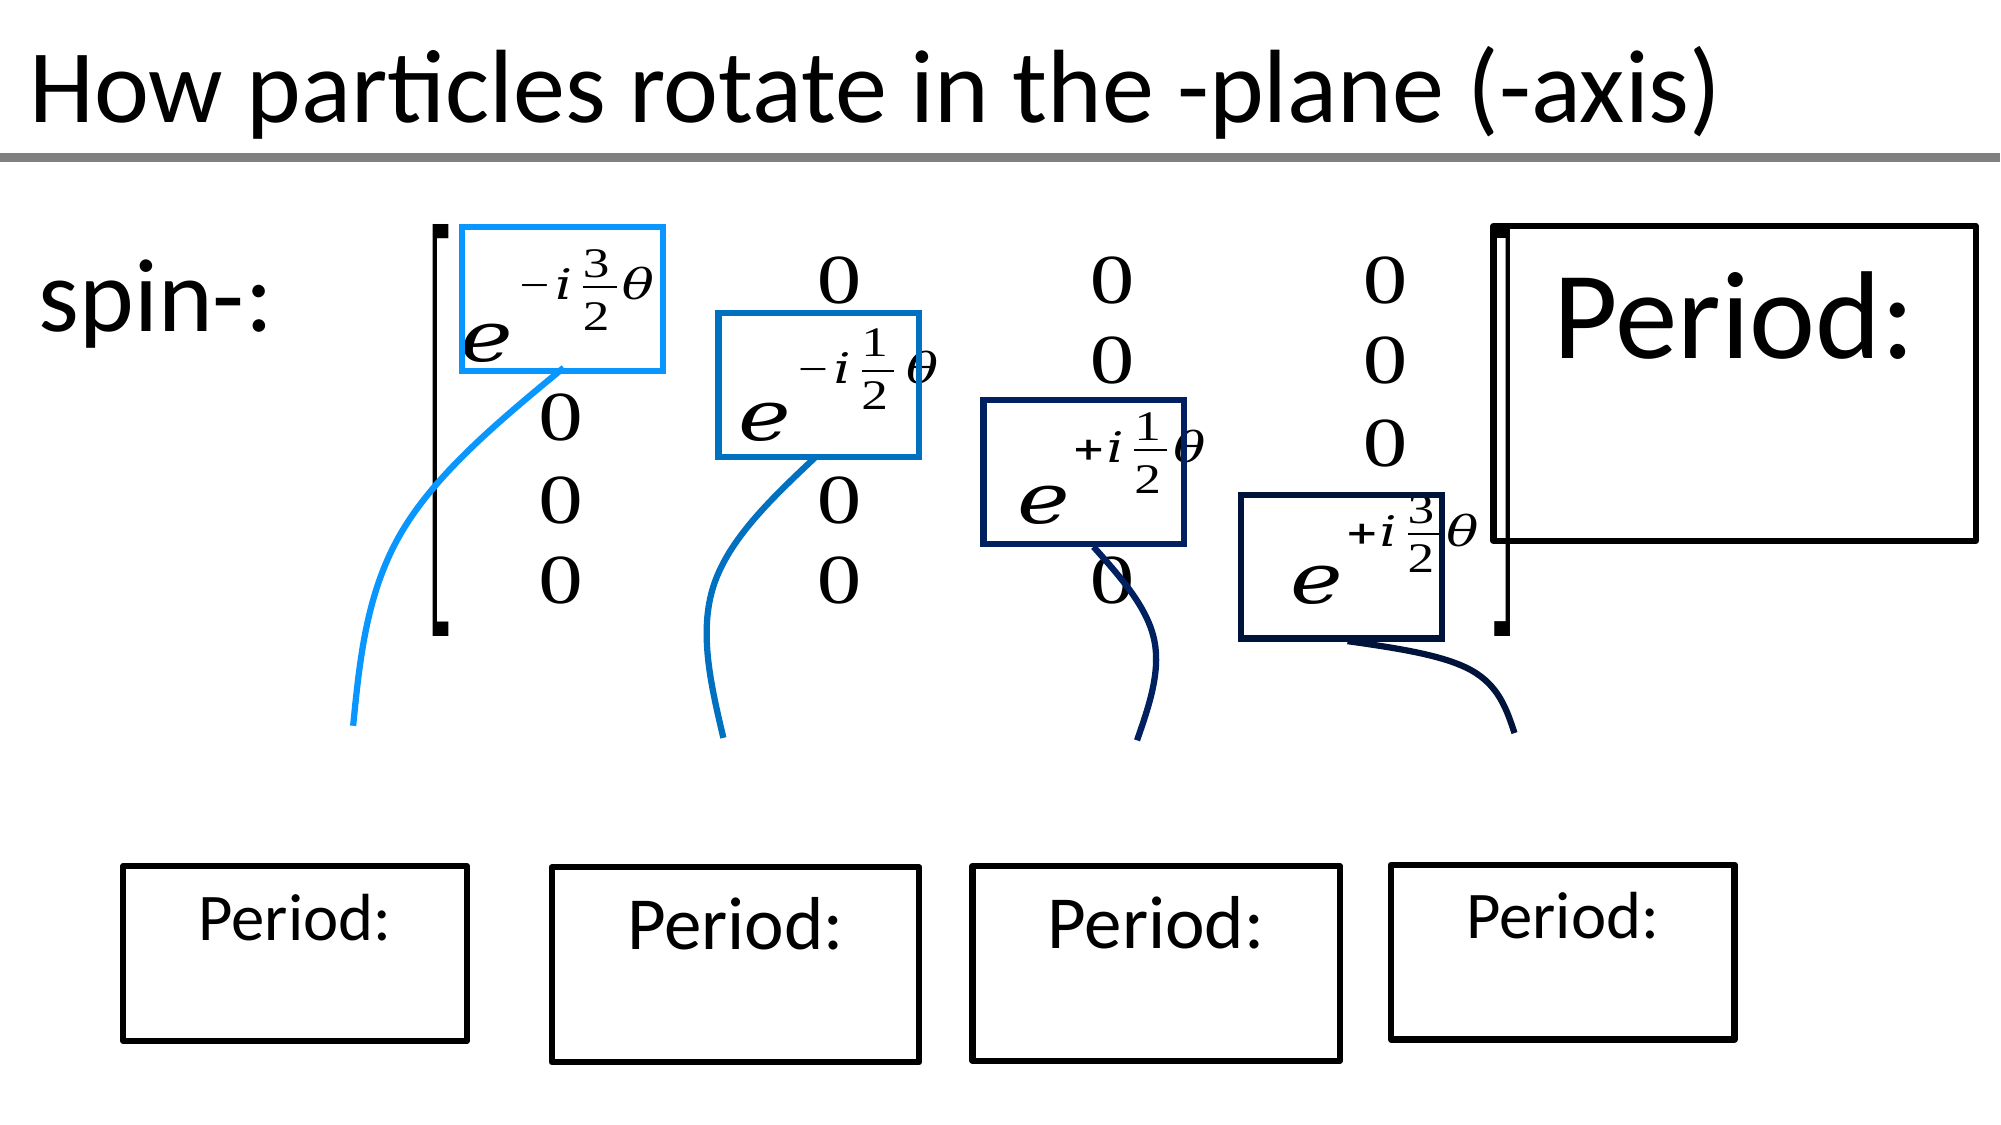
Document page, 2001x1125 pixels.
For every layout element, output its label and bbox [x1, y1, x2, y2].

text_box [195, 227, 1670, 861]
